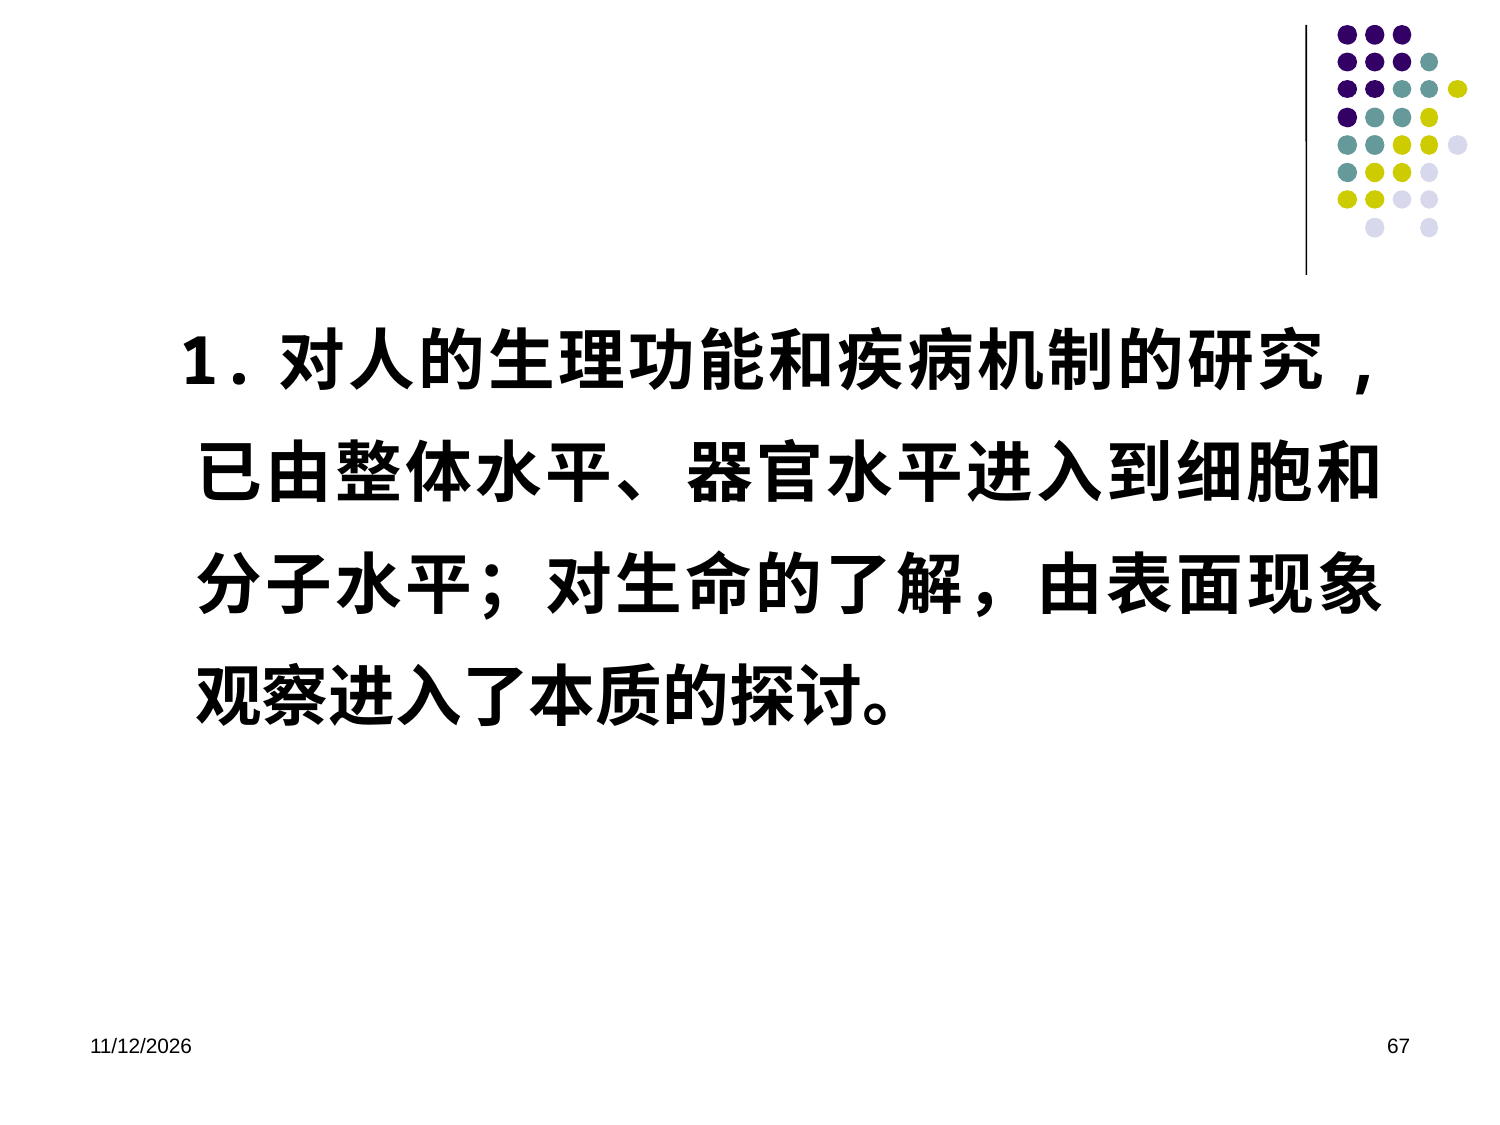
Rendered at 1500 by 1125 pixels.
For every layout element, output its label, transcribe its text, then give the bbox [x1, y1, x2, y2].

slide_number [74, 1024, 426, 1101]
list 1.对人的生理功能和疾病机制的研究, 已由整体水平、器官水平进入到细胞和分子水平；对生命的了解，由表面现象观察进入了本质的探讨。 [123, 278, 1399, 847]
slide_number 67 [1074, 1024, 1426, 1101]
